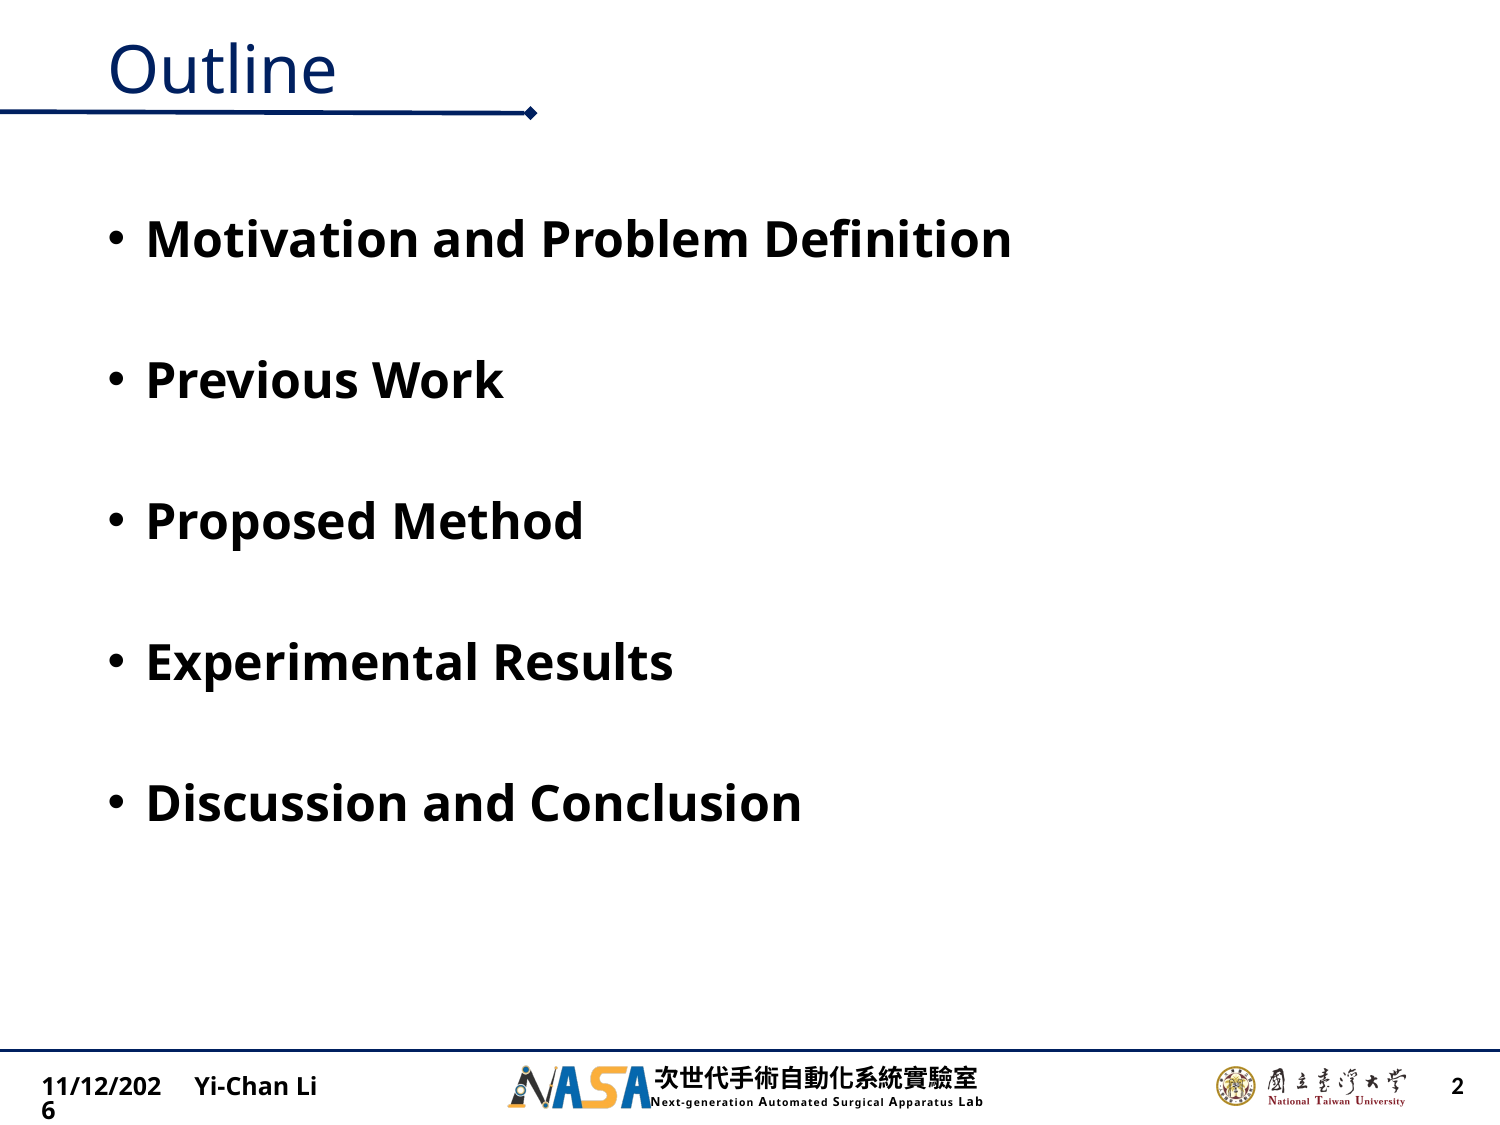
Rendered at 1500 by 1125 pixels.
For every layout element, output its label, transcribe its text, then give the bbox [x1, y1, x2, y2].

slide_number 2 [1417, 1047, 1479, 1123]
title Outline [92, 32, 1228, 111]
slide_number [26, 1062, 180, 1104]
picture [504, 1062, 654, 1113]
list Motivation and Problem Definition Previous Work Proposed Method Experimental Results Discussion and Conclusion [92, 140, 1418, 1049]
picture [1213, 1060, 1411, 1113]
